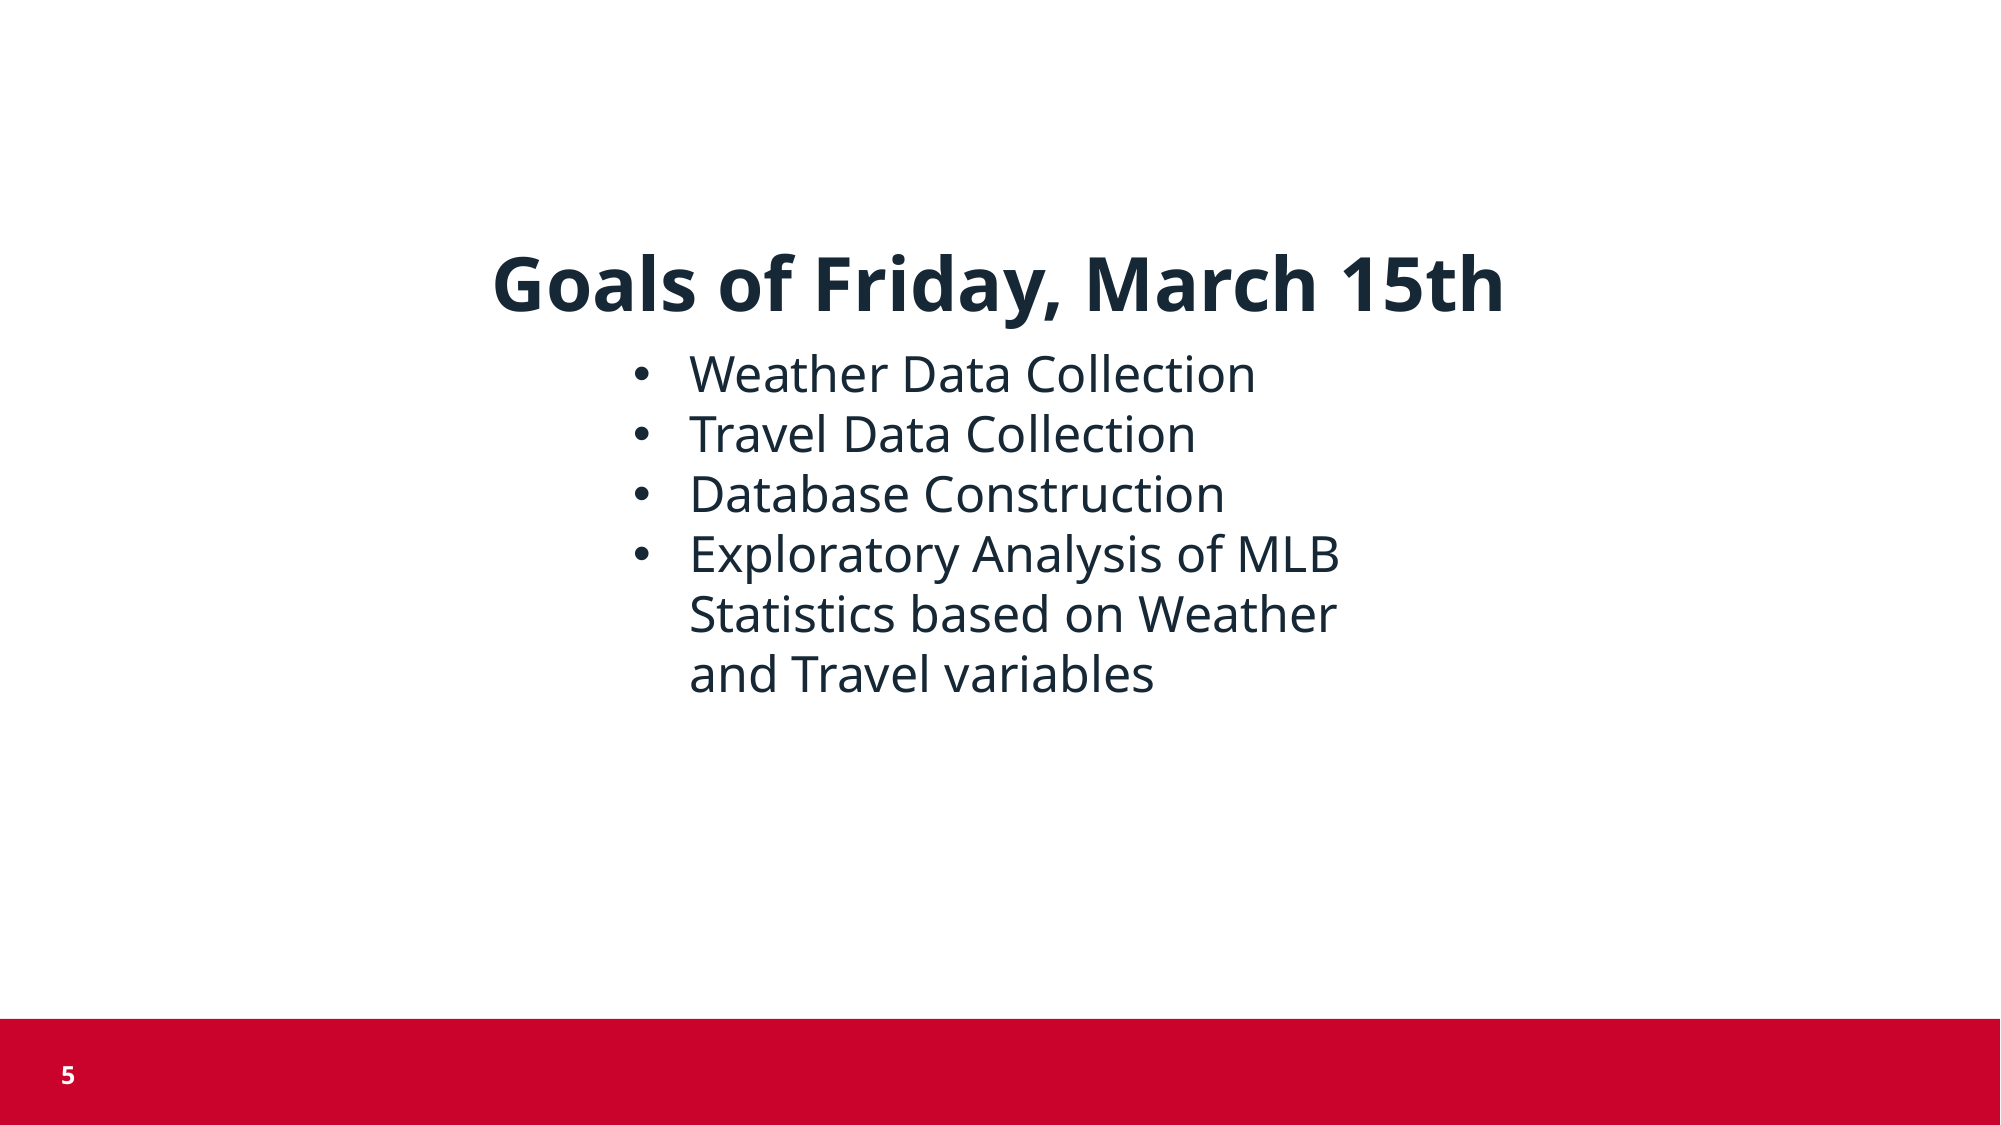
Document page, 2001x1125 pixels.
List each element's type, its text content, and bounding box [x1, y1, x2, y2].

text_box Weather Data Collection Travel Data Collection Database Construction Exploratory Analysis of MLB Statistics based on Weather and Travel variables [618, 335, 1382, 816]
text_box Goals of Friday, March 15th [477, 229, 1523, 335]
footer [0, 1018, 2000, 1125]
slide_number 5 [45, 1046, 496, 1107]
